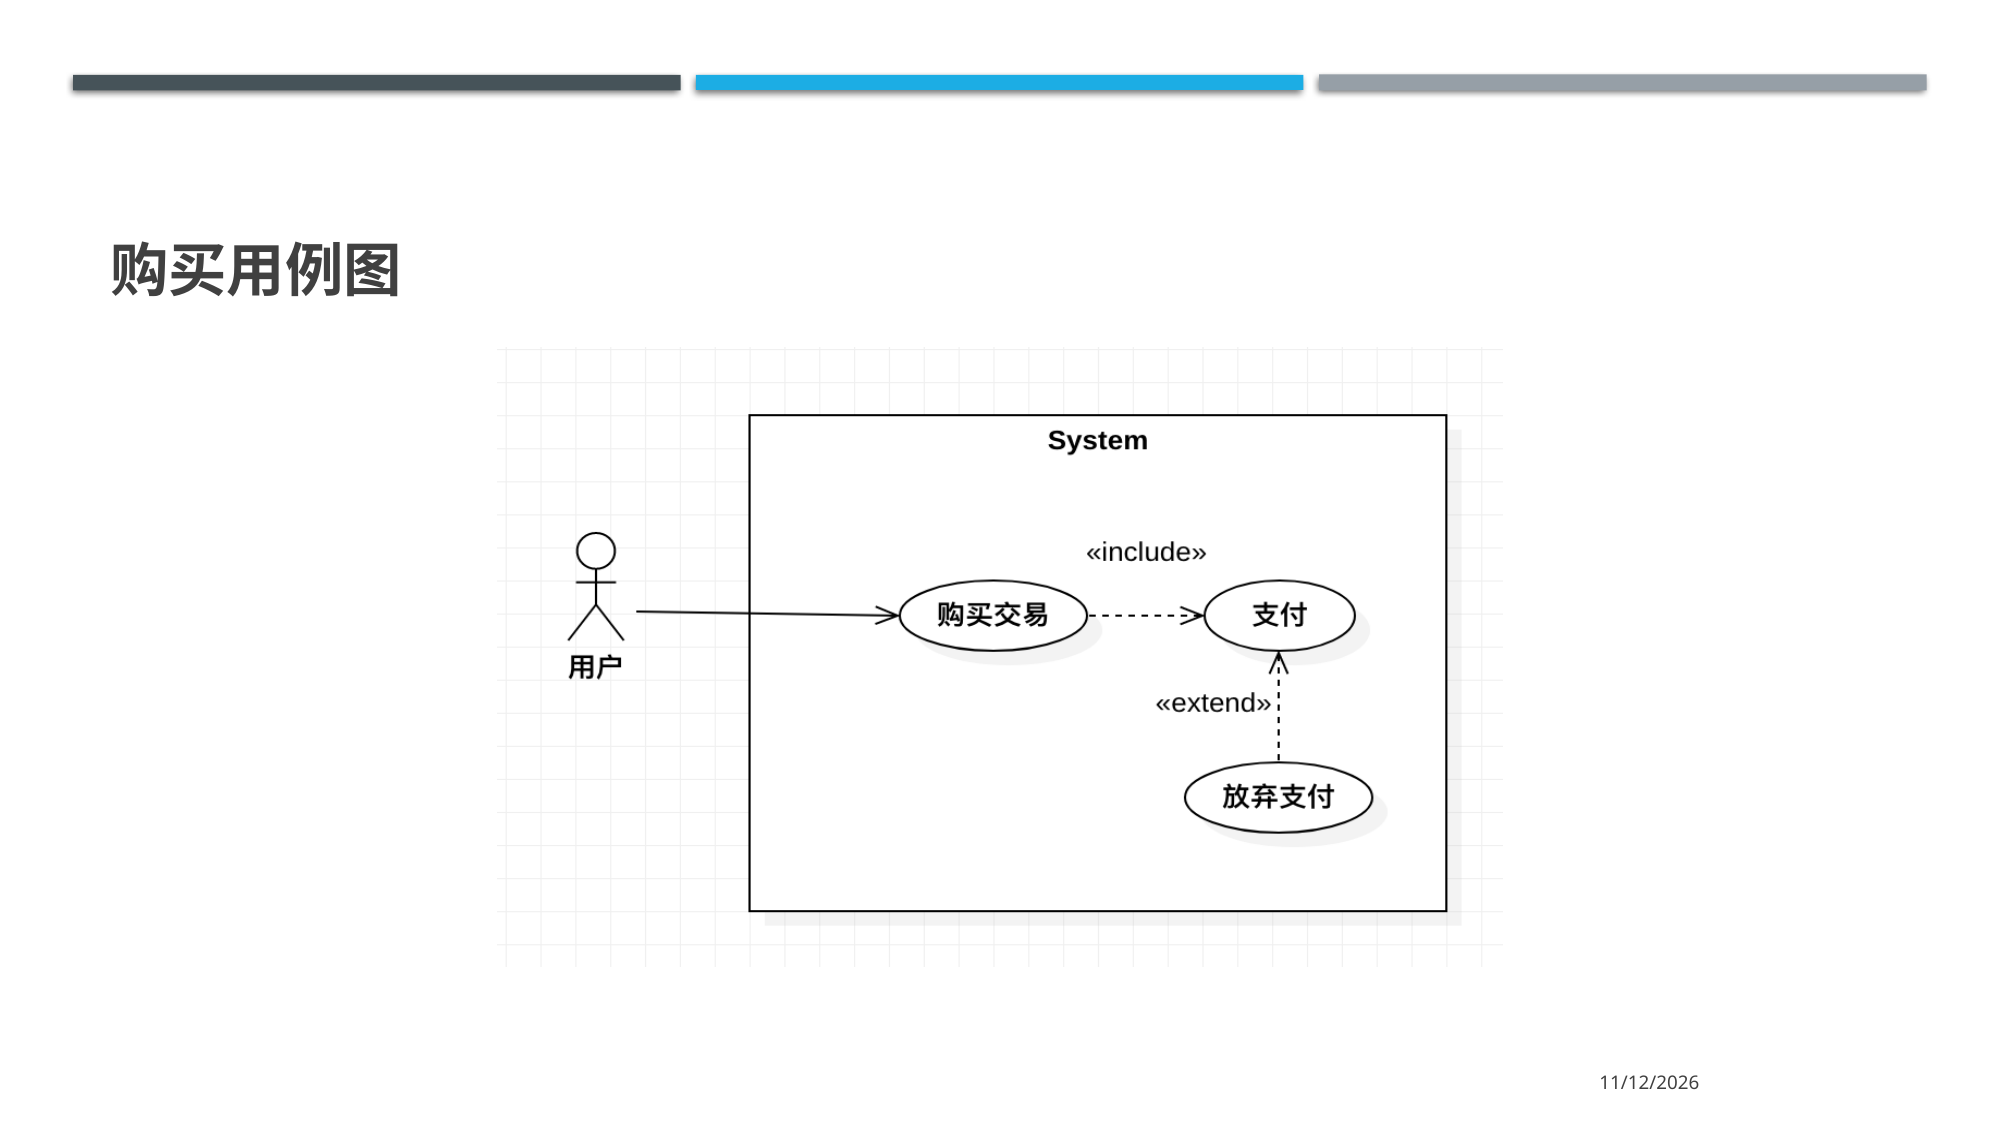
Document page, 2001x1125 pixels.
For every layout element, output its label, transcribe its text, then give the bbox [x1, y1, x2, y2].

picture [496, 347, 1504, 967]
title 购买用例图 [95, 115, 690, 311]
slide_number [1247, 1053, 1715, 1114]
